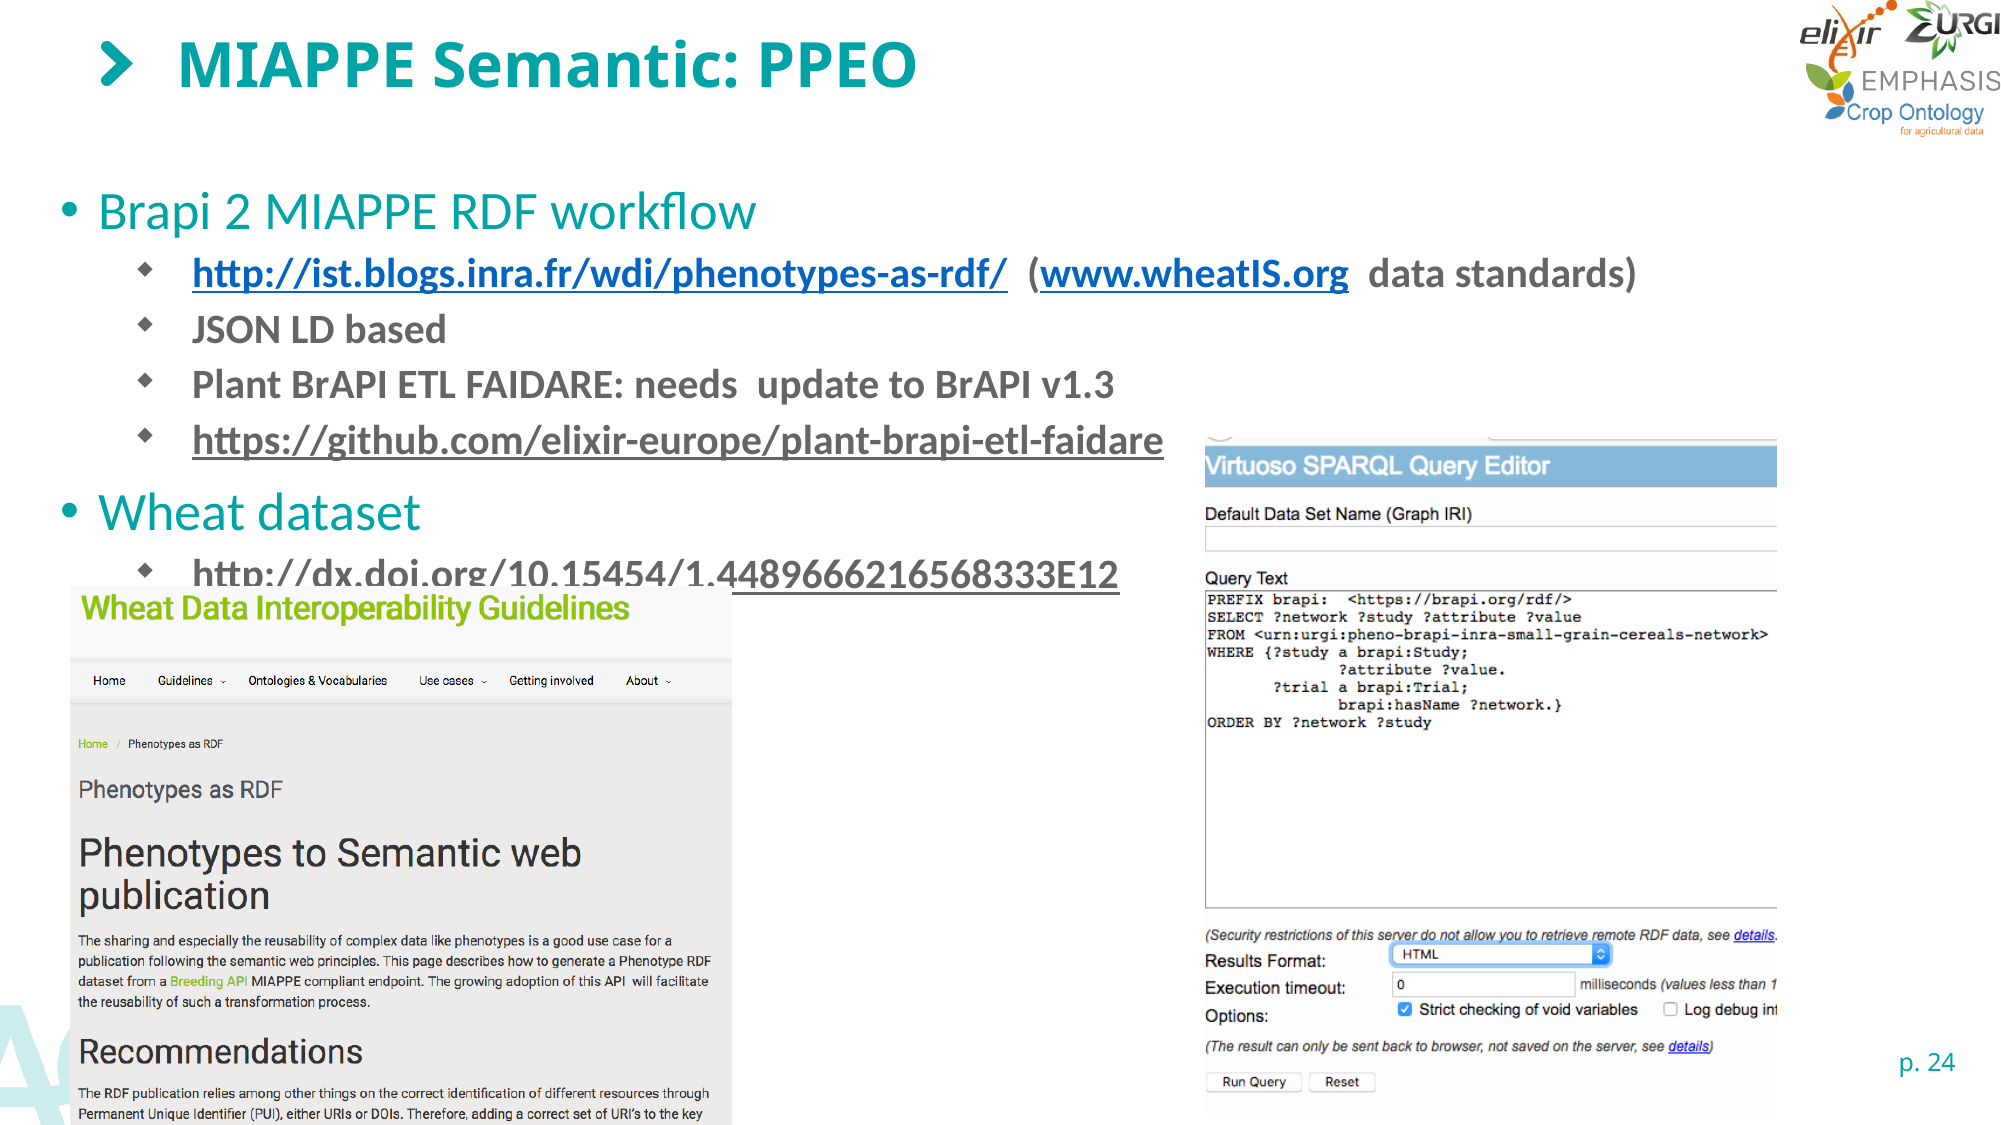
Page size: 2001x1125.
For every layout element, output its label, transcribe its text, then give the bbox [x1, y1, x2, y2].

picture [1800, 0, 2001, 138]
list Brapi 2 MIAPPE RDF workflow http://ist.blogs.inra.fr/wdi/phenotypes-as-rdf/ (www.wheatIS.org data standards) JSON LD based Plant BrAPI ETL FAIDARE: needs update to BrAPI v1.3 https://github.com/elixir-europe/plant-brapi-etl-faidare Wheat dataset http://dx.doi.org/10.15454/1.4489666216568333E12 [45, 175, 1800, 1040]
picture [0, 586, 732, 1125]
picture [101, 41, 134, 86]
picture [1205, 437, 1777, 1118]
picture [1904, 0, 2000, 60]
title MIAPPE Semantic: PPEO [101, 4, 1396, 131]
slide_number 24 [1777, 1046, 2000, 1083]
